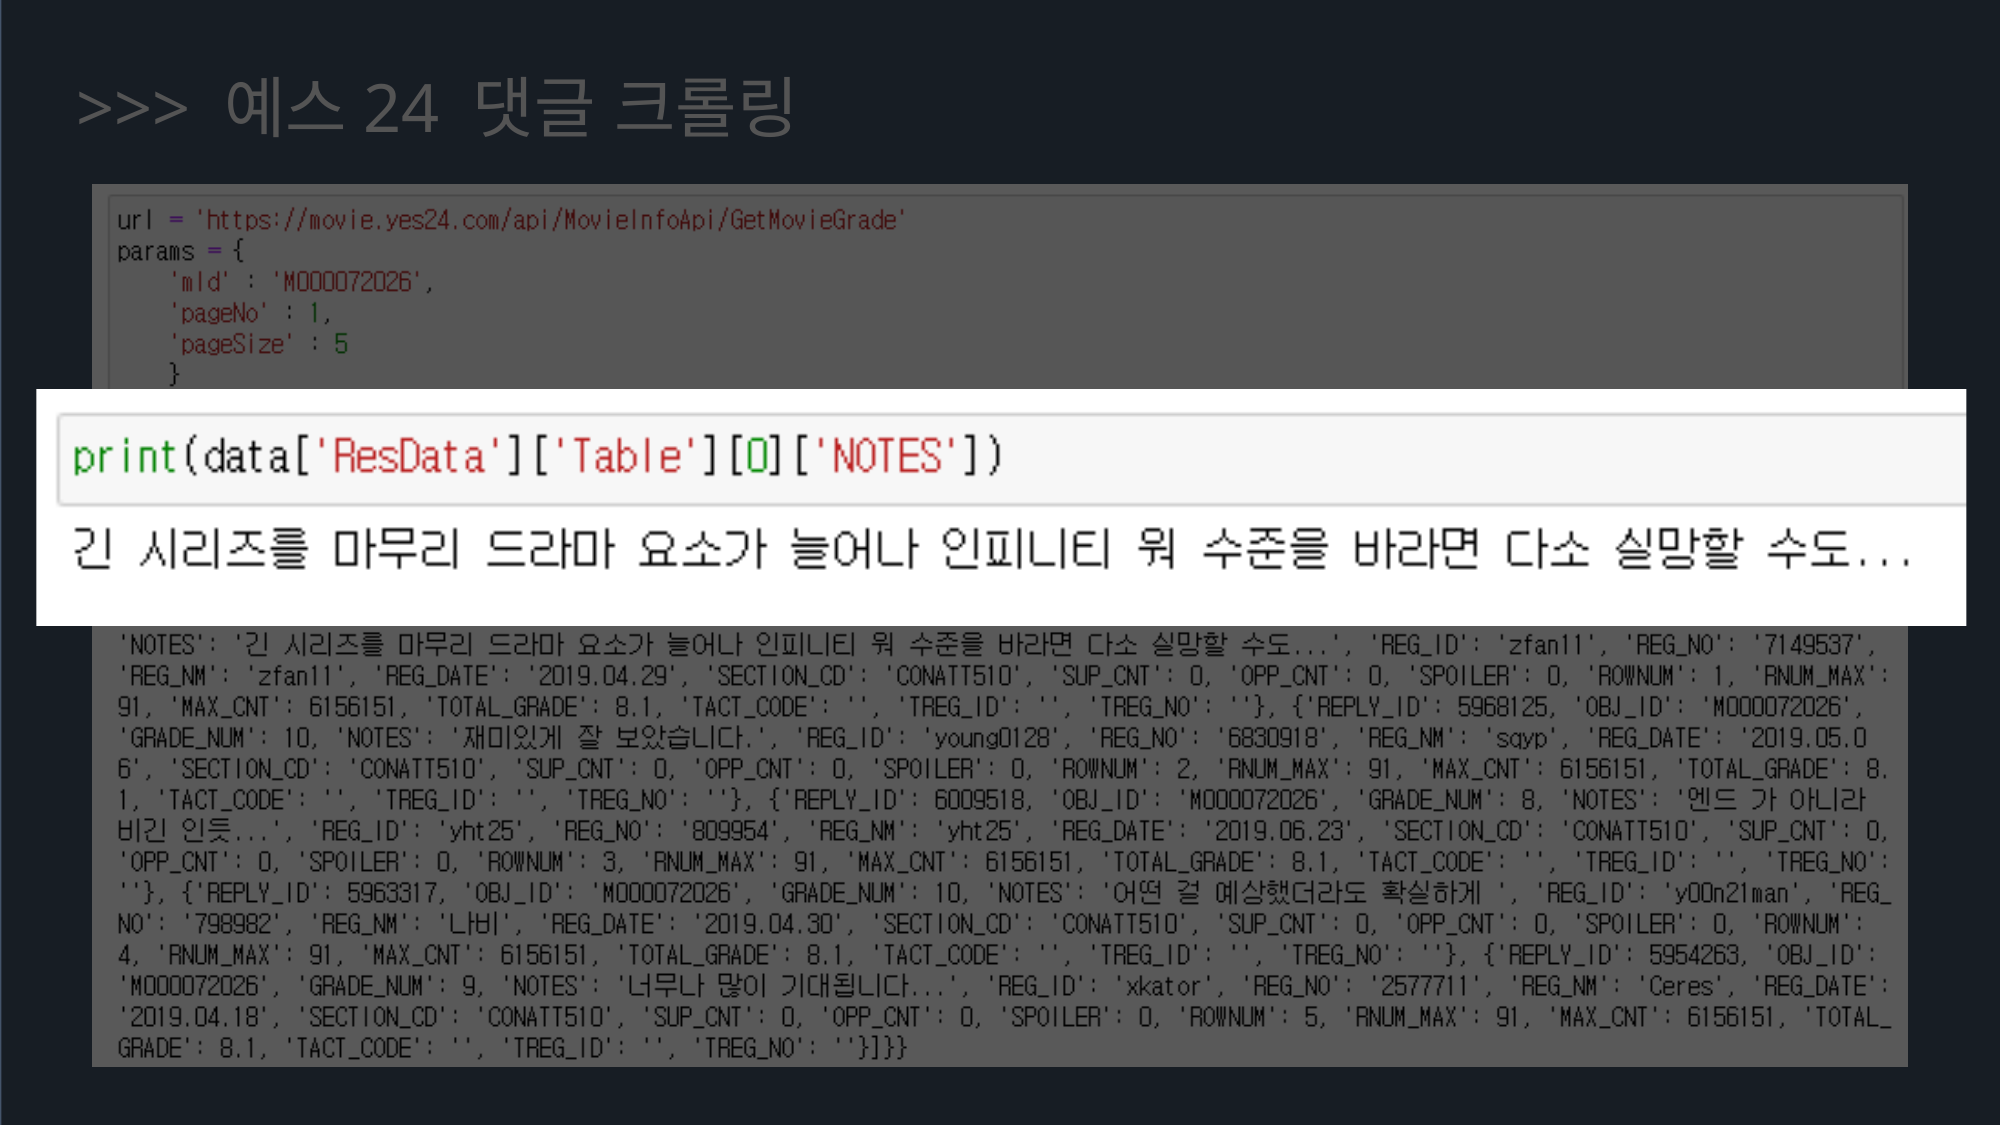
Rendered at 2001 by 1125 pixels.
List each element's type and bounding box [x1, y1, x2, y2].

picture [36, 184, 1967, 1067]
text_box [0, 0, 2000, 1125]
